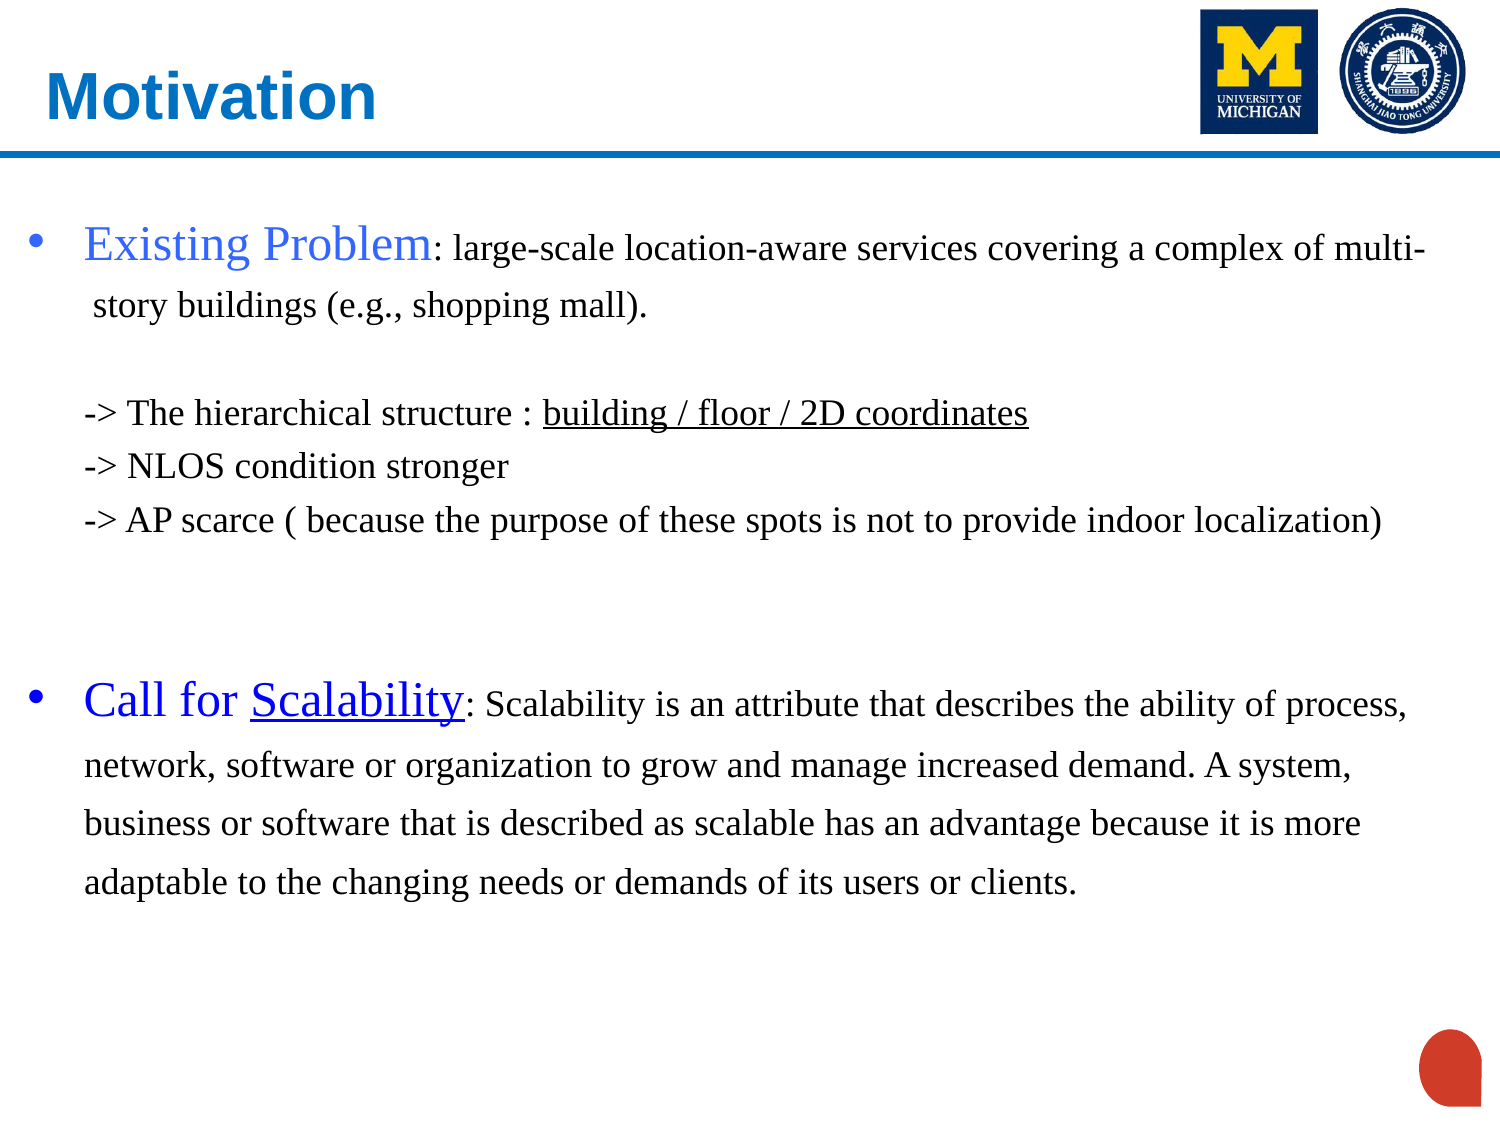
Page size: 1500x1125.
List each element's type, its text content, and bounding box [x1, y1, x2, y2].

text_box Motivation [12, 45, 693, 141]
text_box 8 [1443, 1029, 1482, 1107]
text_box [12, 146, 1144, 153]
picture [1149, 0, 1500, 154]
text_box Existing Problem: large-scale location-aware services covering a complex of multi- story buildings (e.g., shopping mall). -> The hierarchical structure : building / floor / 2D coordinates -> NLOS condition stronger -> AP scarce ( because the purpose of these spots is not to provide indoor localization) Call for Scalability: Scalability is an attribute that describes the ability of process, network, software or organization to grow and manage increased demand. A system, business or software that is described as scalable has an advantage because it is more adaptable to the changing needs or demands of its users or clients. [12, 163, 1443, 1107]
picture [1149, 155, 1500, 312]
